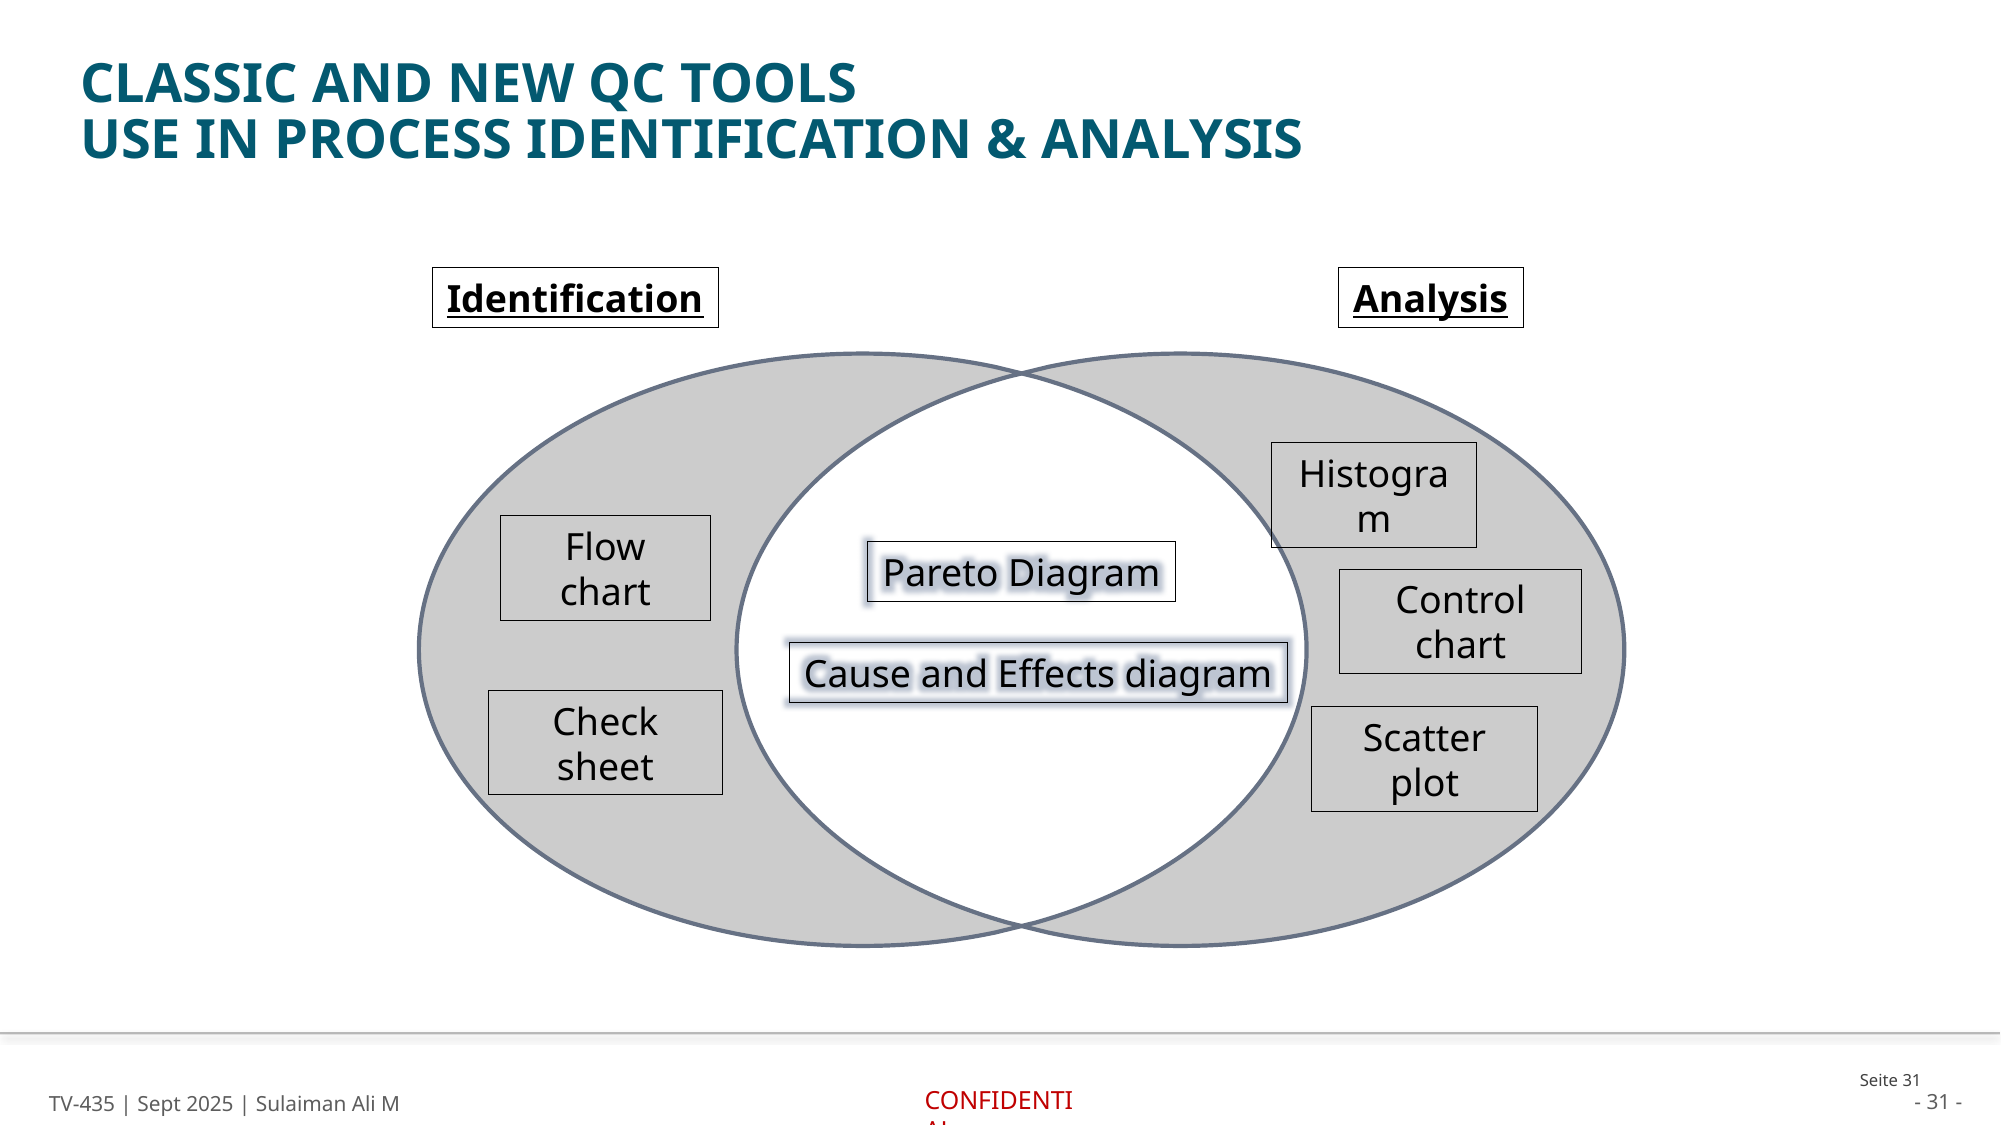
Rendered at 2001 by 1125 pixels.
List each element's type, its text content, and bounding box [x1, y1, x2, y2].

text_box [418, 267, 1625, 947]
footer [80, 1054, 1697, 1109]
title Classic And New QC tools use in process identification & analysis [80, 56, 1922, 172]
slide_number Seite 31 [1736, 1054, 1922, 1109]
